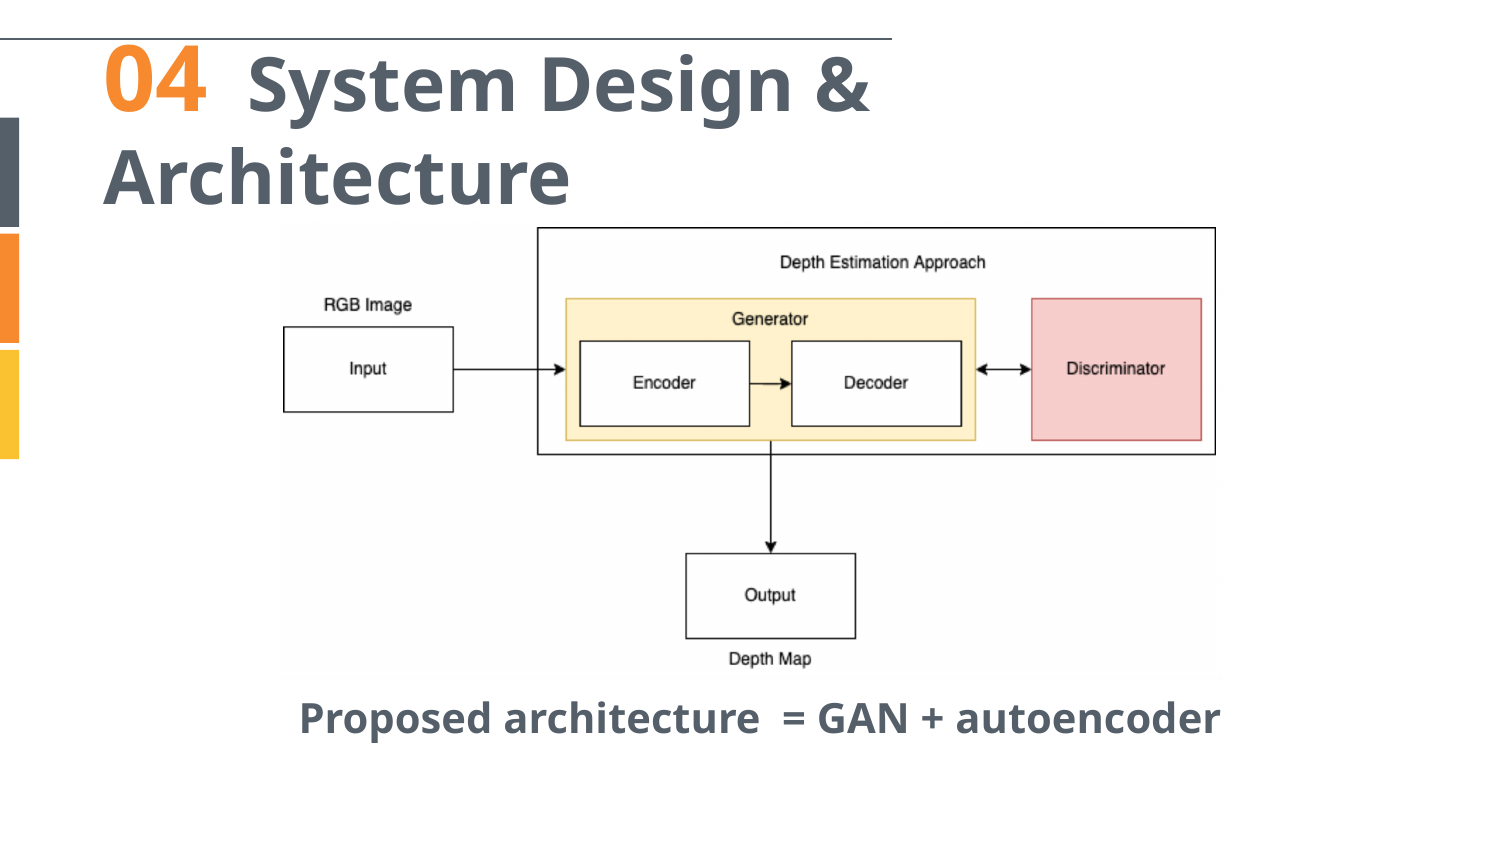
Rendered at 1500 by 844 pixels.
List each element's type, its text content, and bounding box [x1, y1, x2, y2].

text_box Proposed architecture = GAN + autoencoder [113, 509, 1387, 844]
picture [278, 219, 1222, 680]
title 04 System Design & Architecture [88, 72, 1317, 167]
